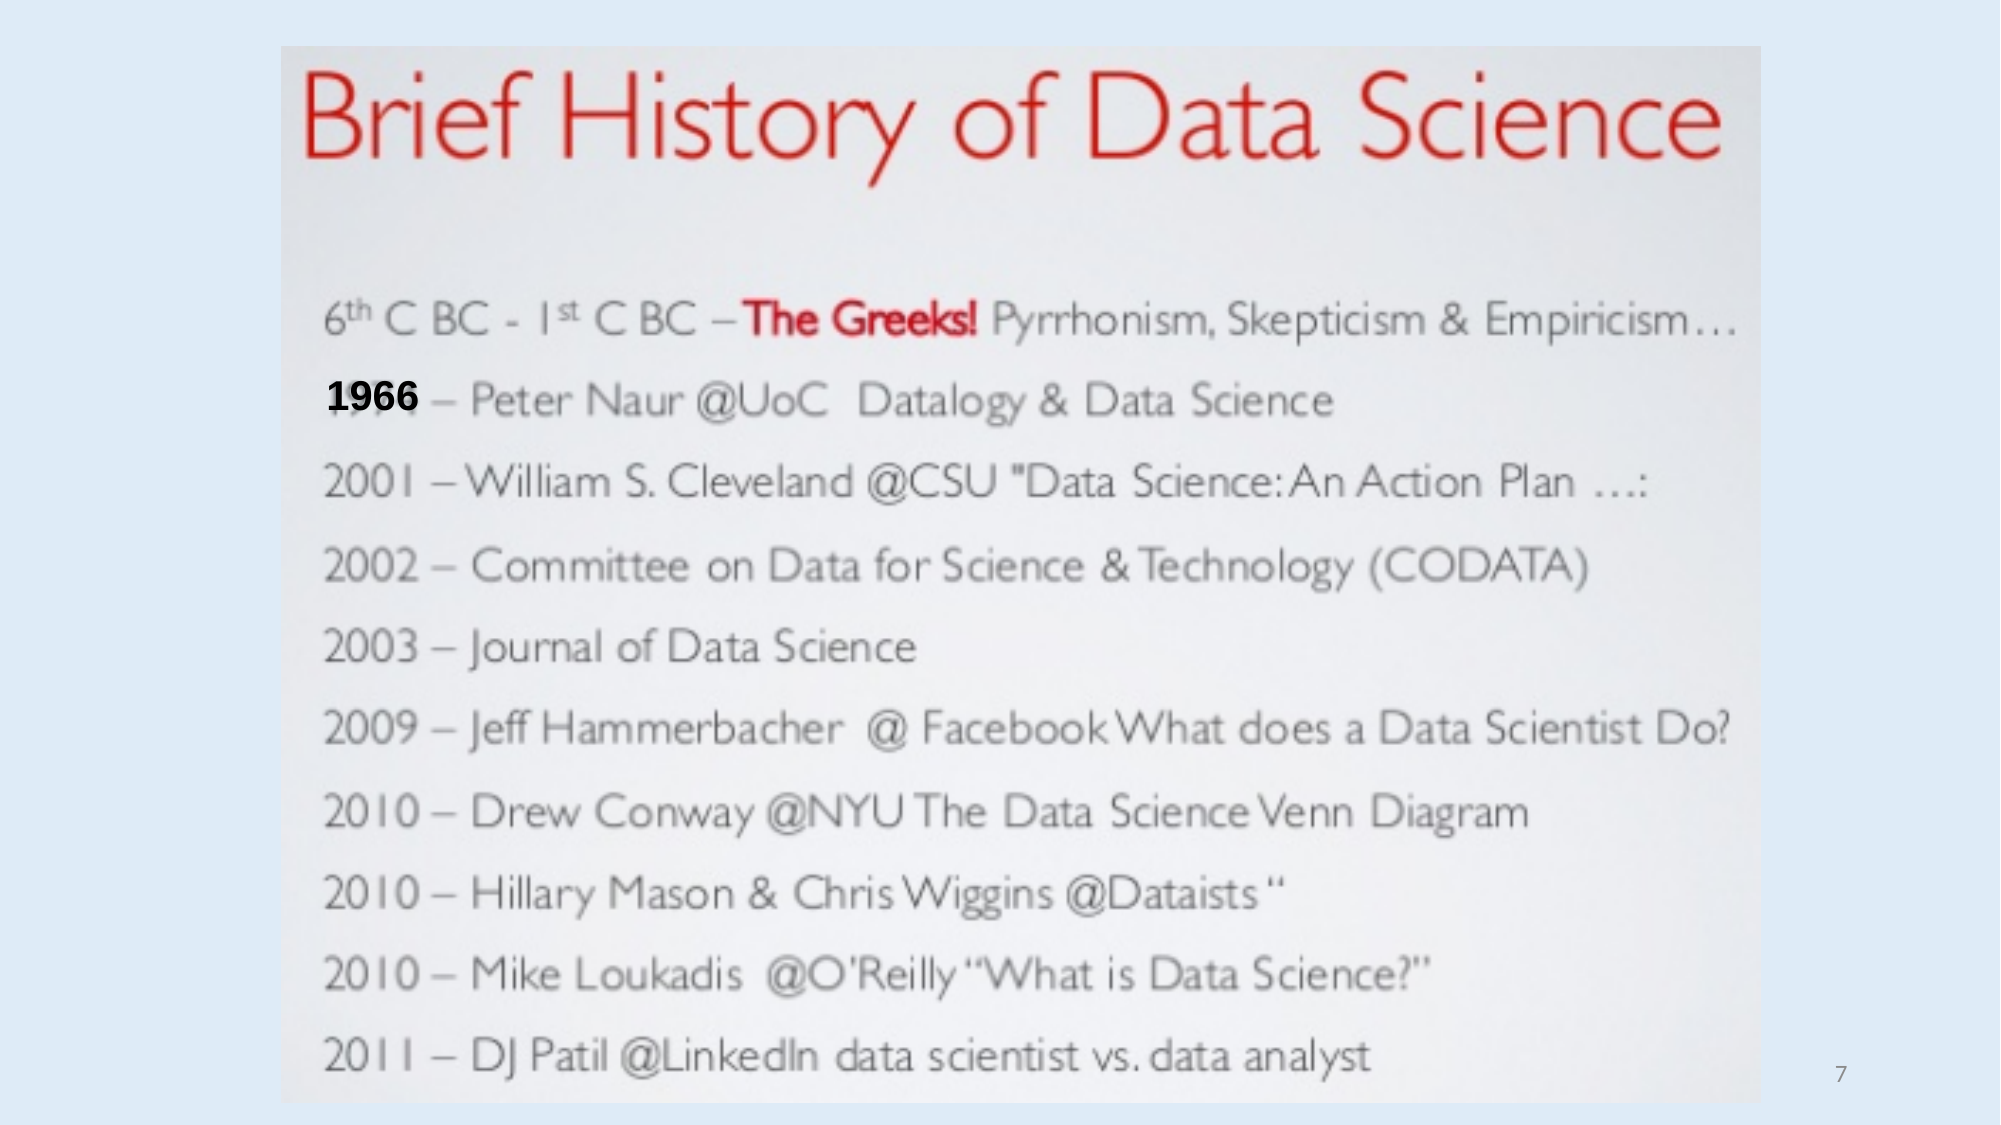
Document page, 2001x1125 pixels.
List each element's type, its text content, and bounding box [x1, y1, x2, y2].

slide_number 7 [1761, 1042, 1863, 1103]
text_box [281, 46, 1761, 1103]
